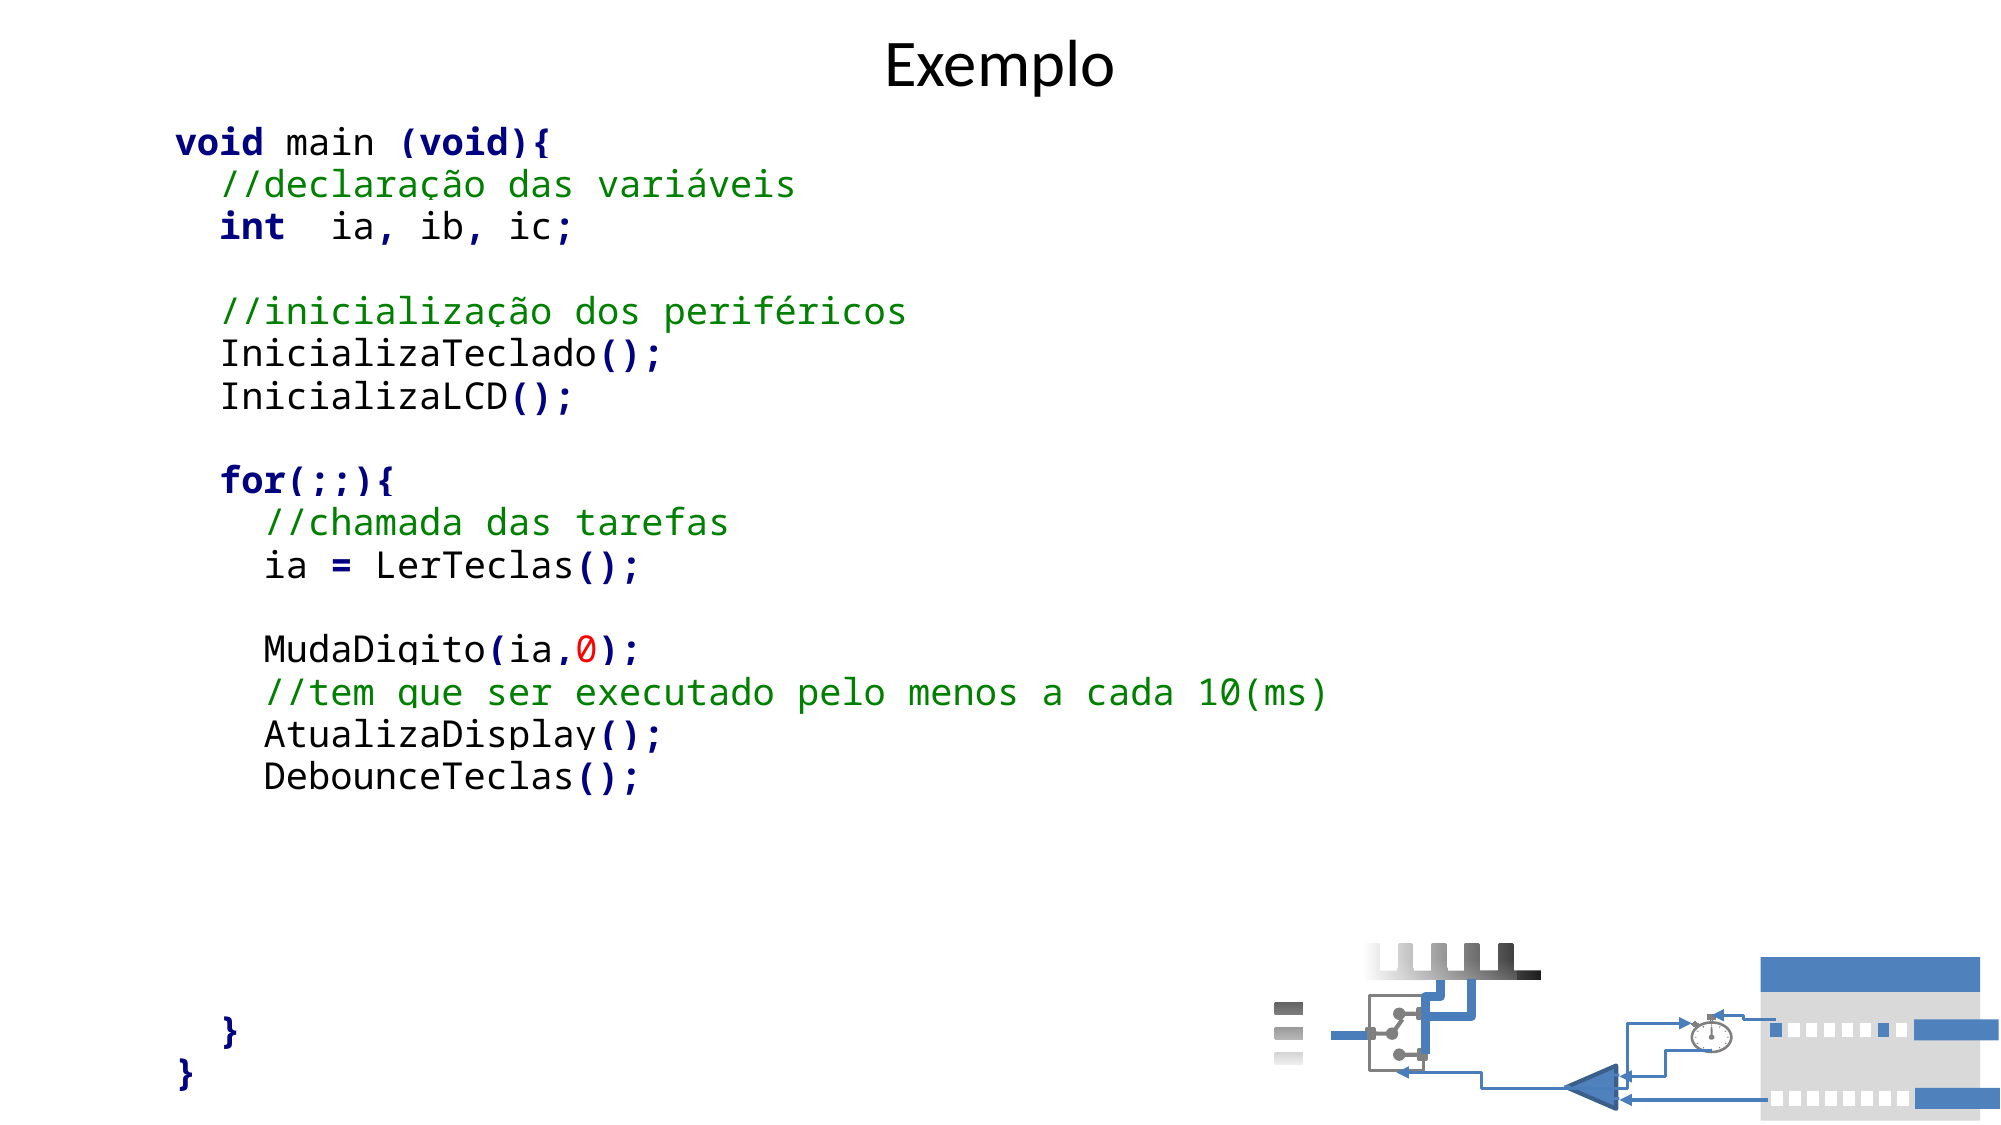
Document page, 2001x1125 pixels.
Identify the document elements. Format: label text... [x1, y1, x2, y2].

list void main (void){ //declaração das variáveis int ia, ib, ic; //inicialização dos periféricos InicializaTeclado(); InicializaLCD(); for(;;){ //chamada das tarefas ia = LerTeclas(); MudaDigito(ia,0); //tem que ser executado pelo menos a cada 10(ms) AtualizaDisplay(); DebounceTeclas(); } } [137, 114, 1863, 1103]
list Exemplo [137, 12, 1863, 114]
